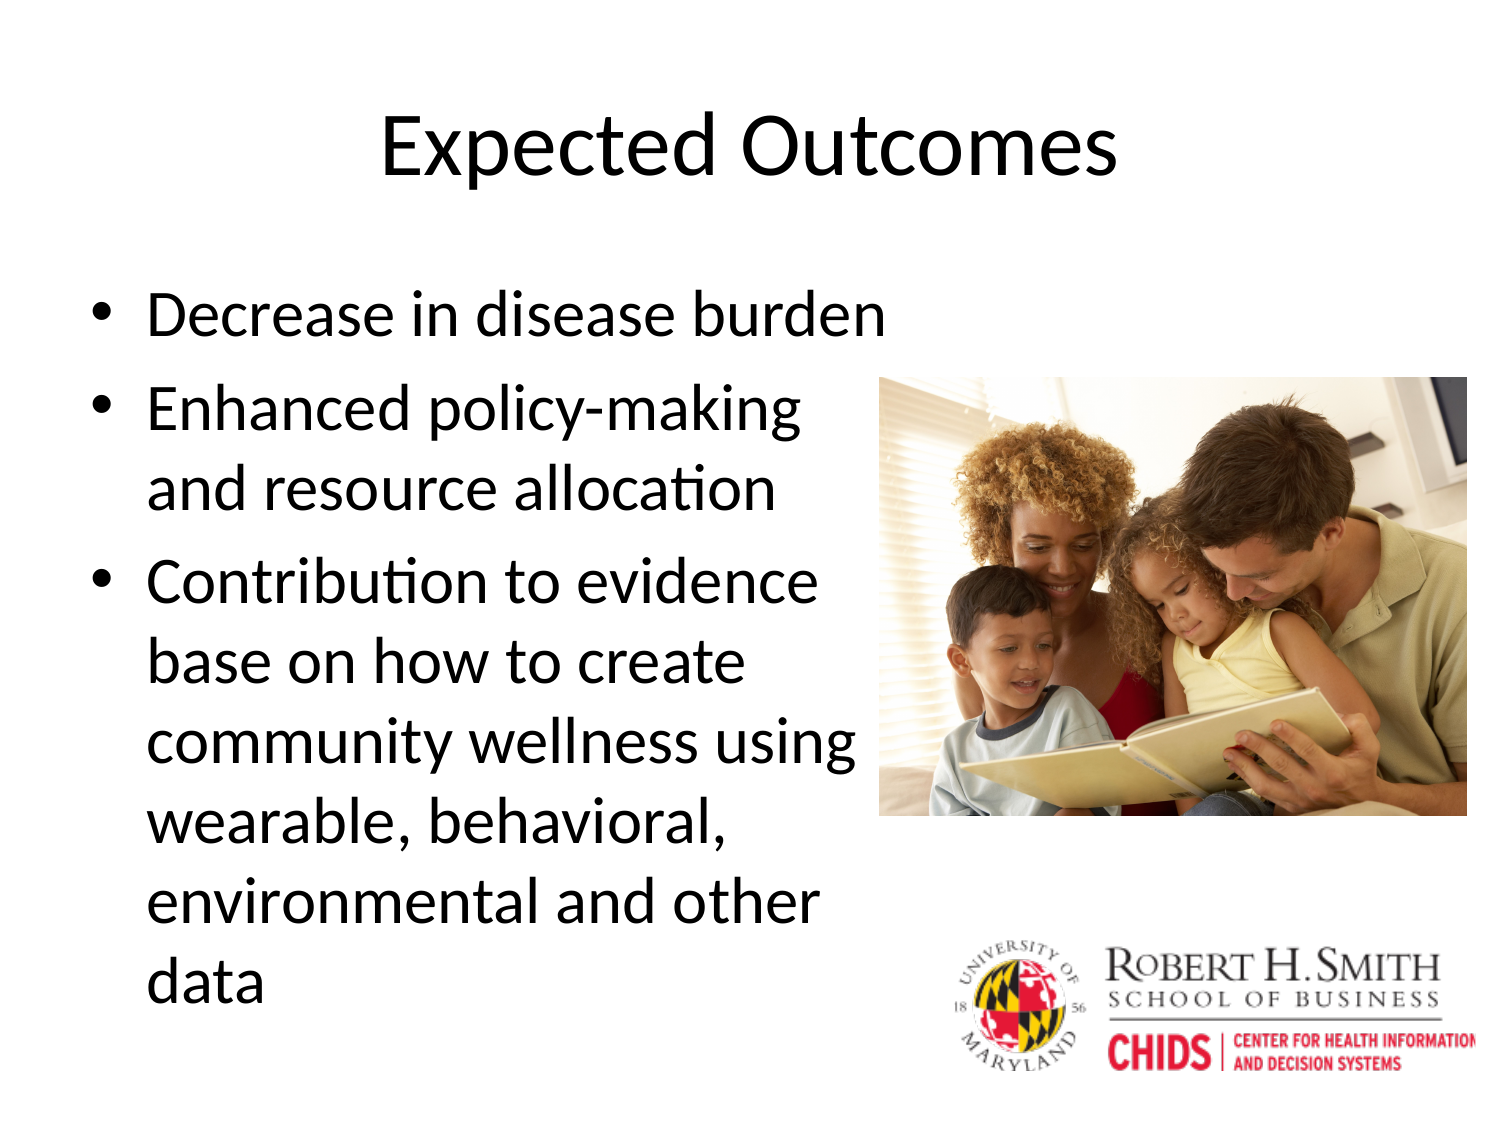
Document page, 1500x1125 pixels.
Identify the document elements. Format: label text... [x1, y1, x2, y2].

picture [879, 377, 1468, 816]
title Expected Outcomes [75, 45, 1425, 233]
list Decrease in disease burden Enhanced policy-making and resource allocation Contribution to evidence base on how to create community wellness using wearable, behavioral, environmental and other data [75, 262, 928, 1067]
